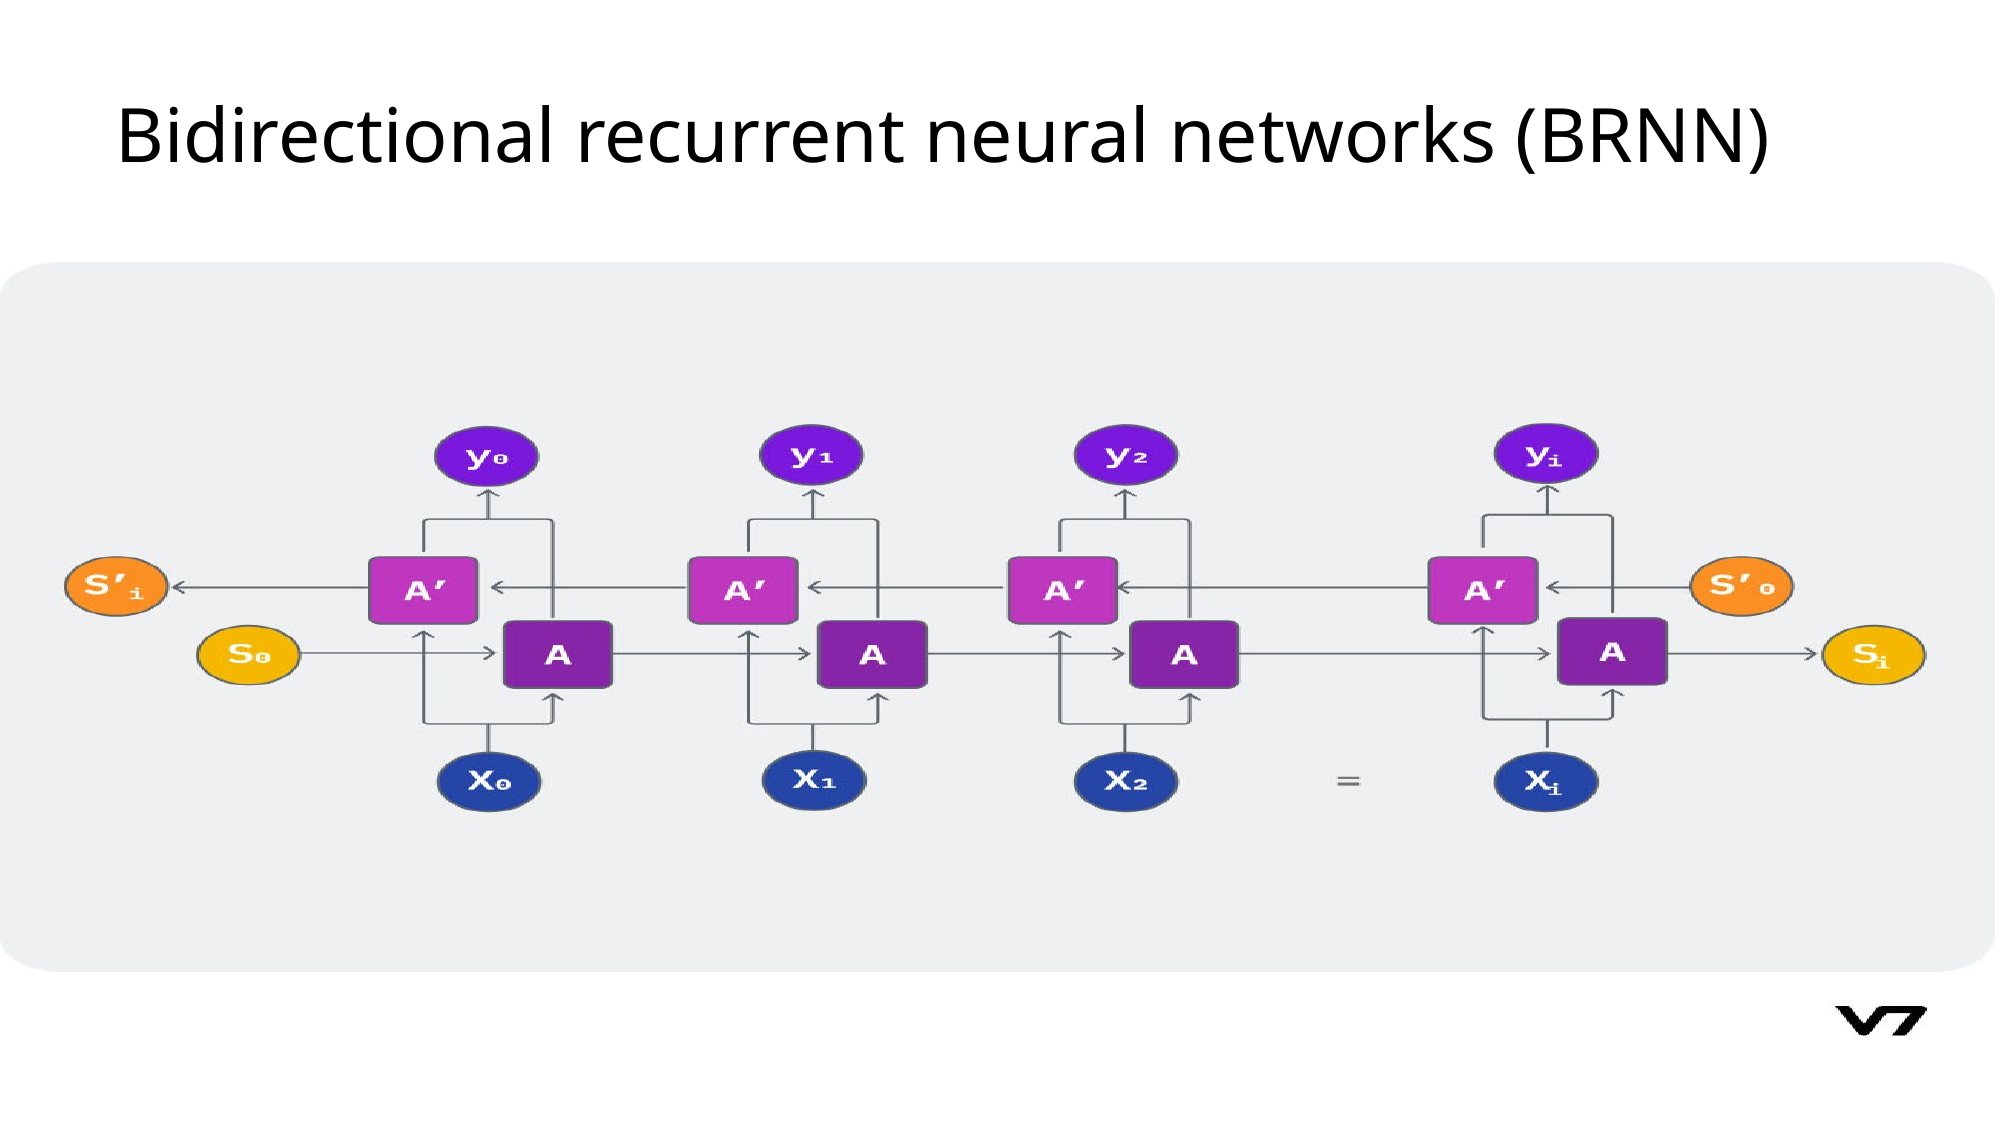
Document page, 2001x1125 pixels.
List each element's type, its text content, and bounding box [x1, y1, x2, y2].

title Bidirectional recurrent neural networks (BRNN) [100, 90, 1849, 196]
picture [0, 226, 1995, 1071]
